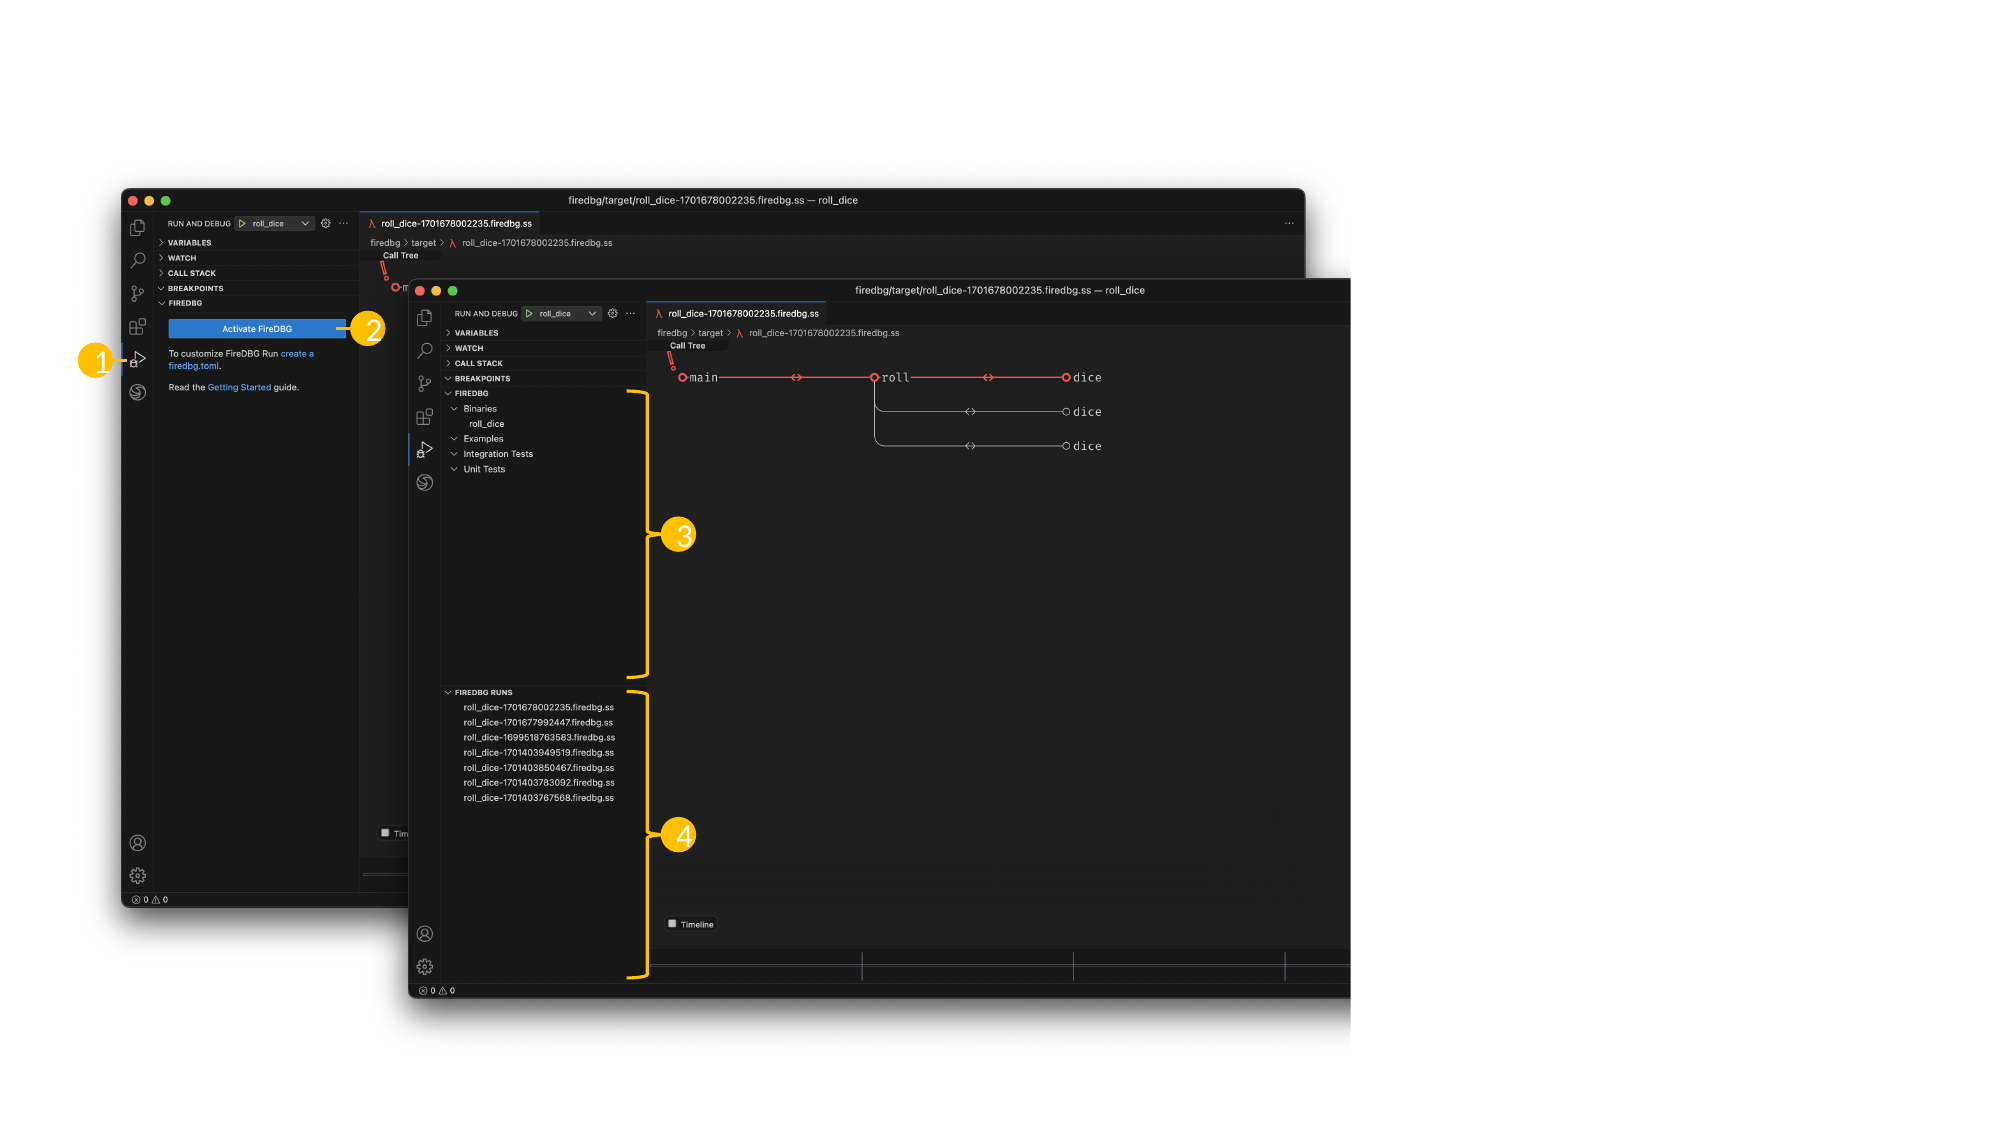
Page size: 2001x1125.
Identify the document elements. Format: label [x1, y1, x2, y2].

picture [75, 156, 1351, 1059]
